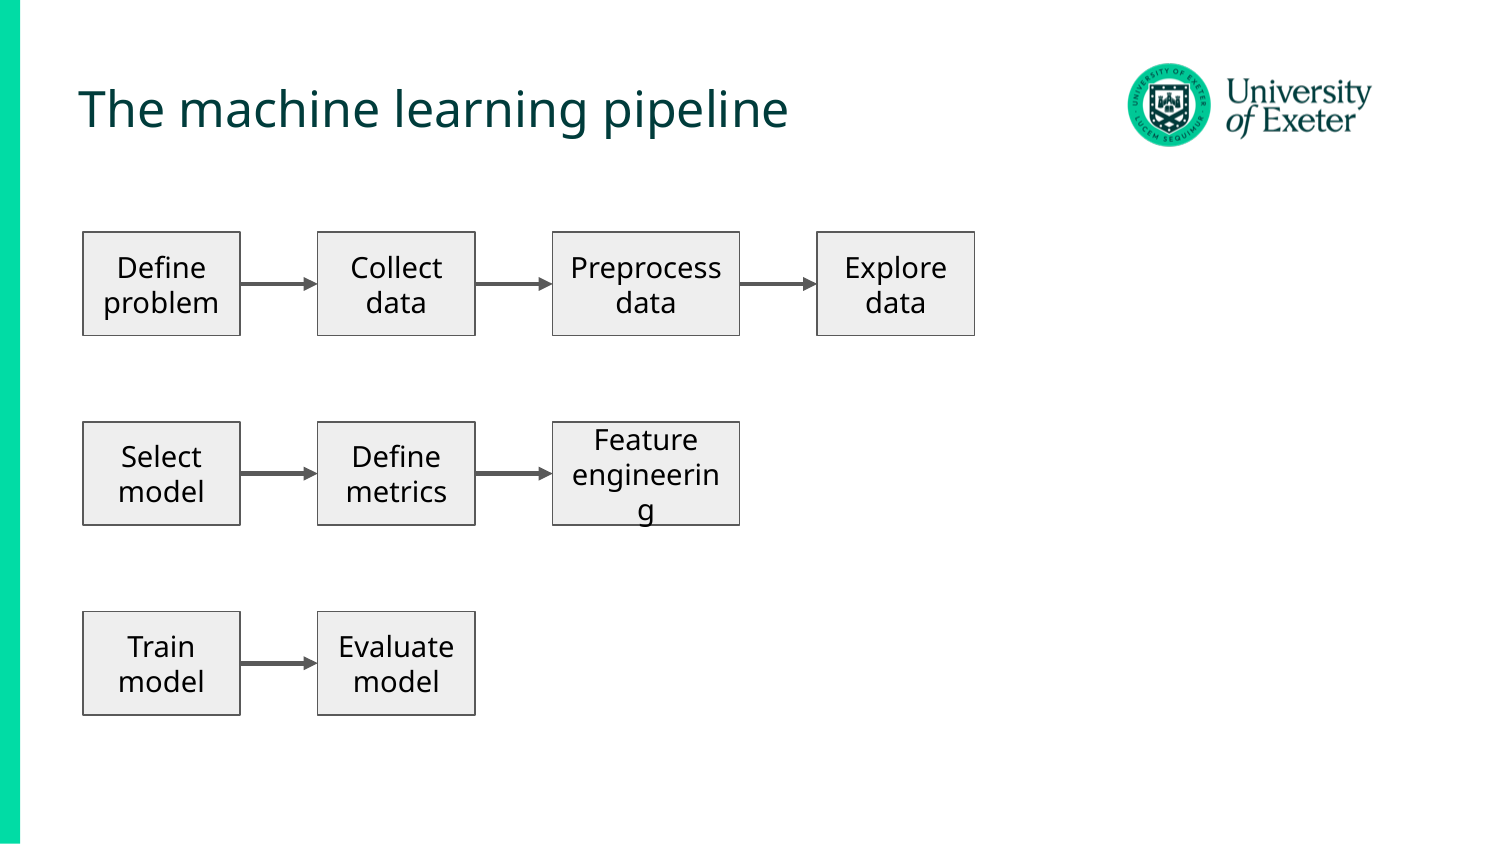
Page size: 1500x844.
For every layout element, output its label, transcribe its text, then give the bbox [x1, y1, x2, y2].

text_box Evaluate model [317, 611, 476, 715]
text_box Define metrics [317, 421, 476, 526]
title The machine learning pipeline [64, 77, 1086, 153]
text_box Explore data [817, 232, 975, 336]
picture [1115, 16, 1385, 194]
text_box Feature engineering [552, 421, 740, 526]
text_box Collect data [317, 232, 476, 336]
text_box Select model [82, 421, 241, 526]
text_box Define problem [82, 232, 241, 336]
text_box Train model [82, 611, 241, 715]
text_box Preprocess data [552, 232, 740, 336]
